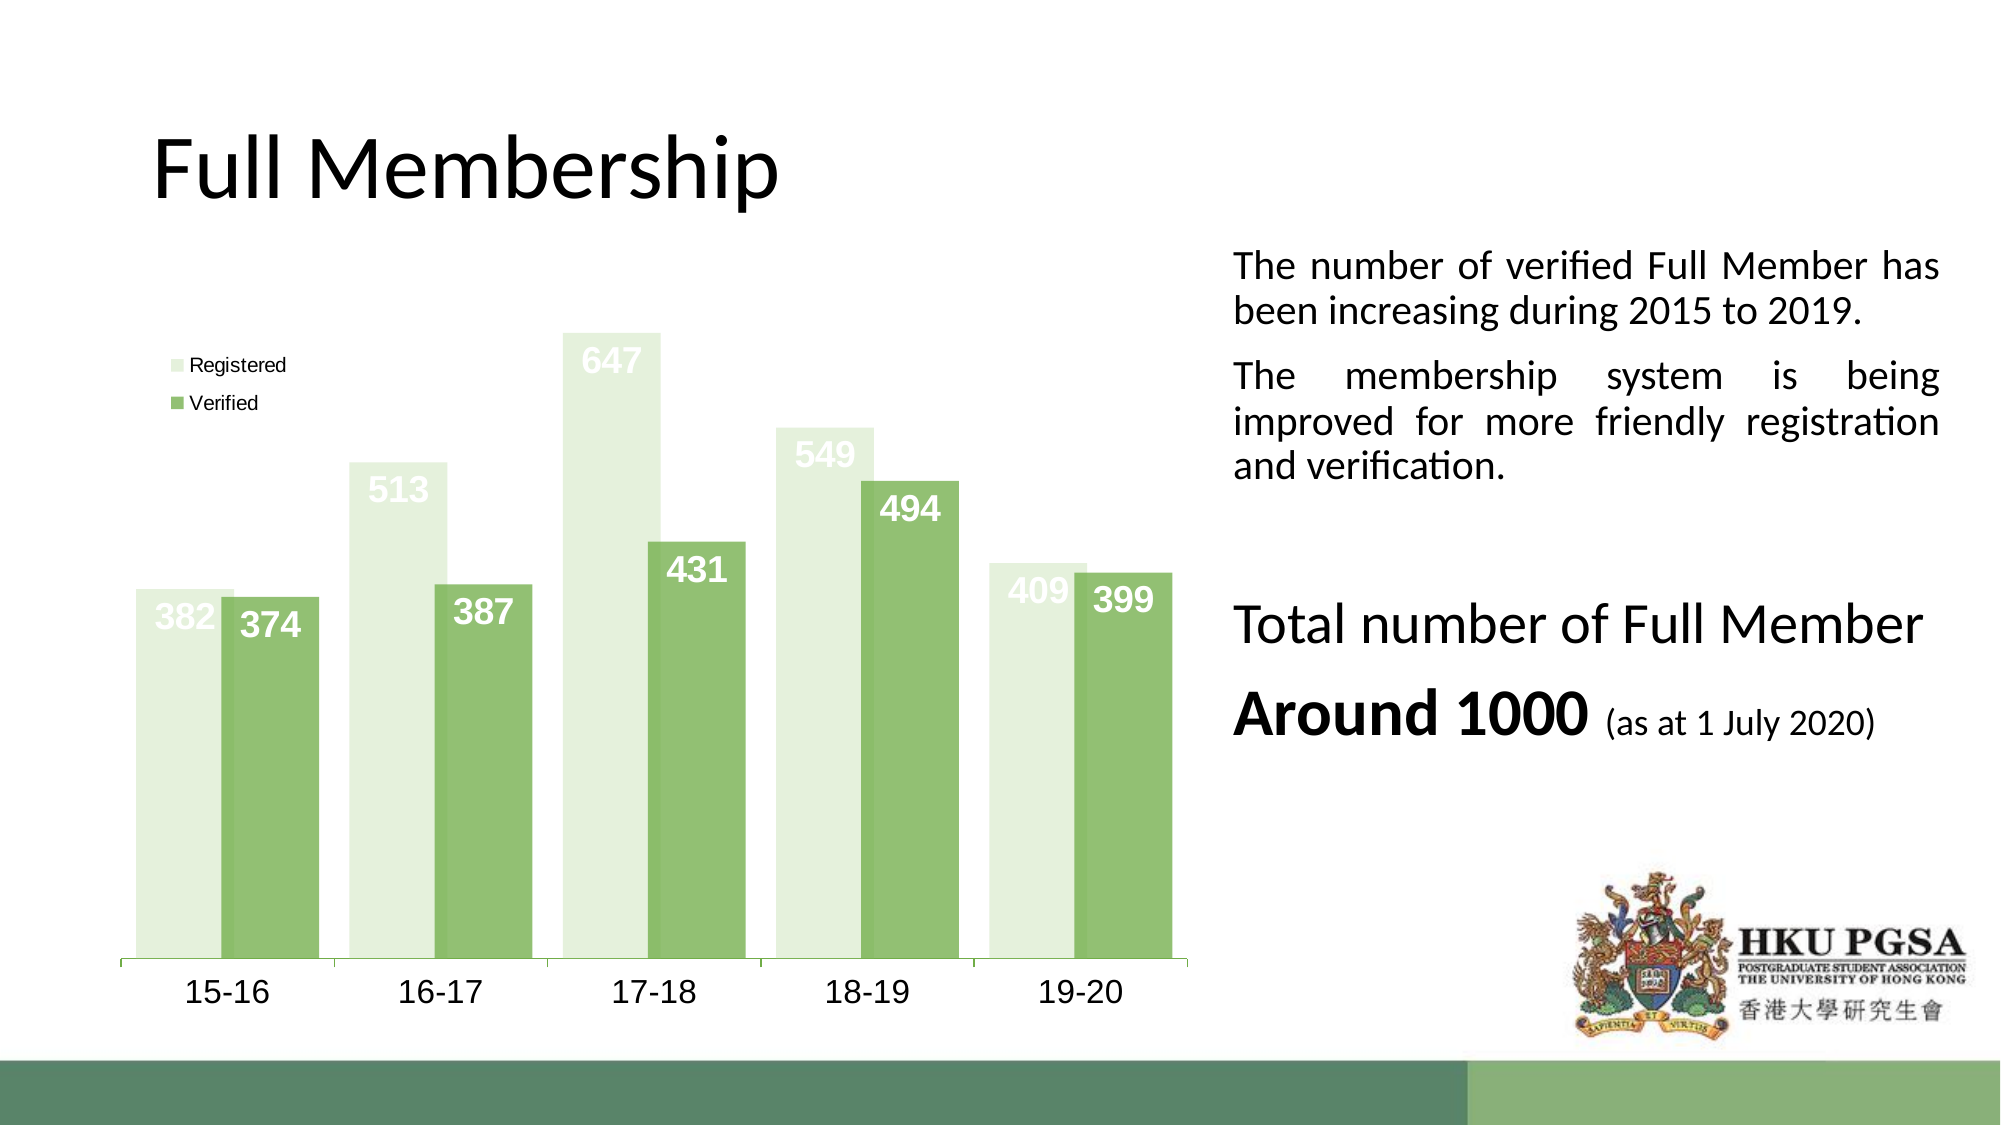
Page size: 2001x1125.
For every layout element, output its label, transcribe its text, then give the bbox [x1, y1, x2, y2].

list The number of verified Full Member has been increasing during 2015 to 2019. The membership system is being improved for more friendly registration and verification. Total number of Full Member Around 1000 (as at 1 July 2020) [1209, 235, 1956, 920]
title Full Membership [137, 59, 1863, 264]
picture [0, 0, 2001, 1125]
chart [98, 266, 1210, 1025]
